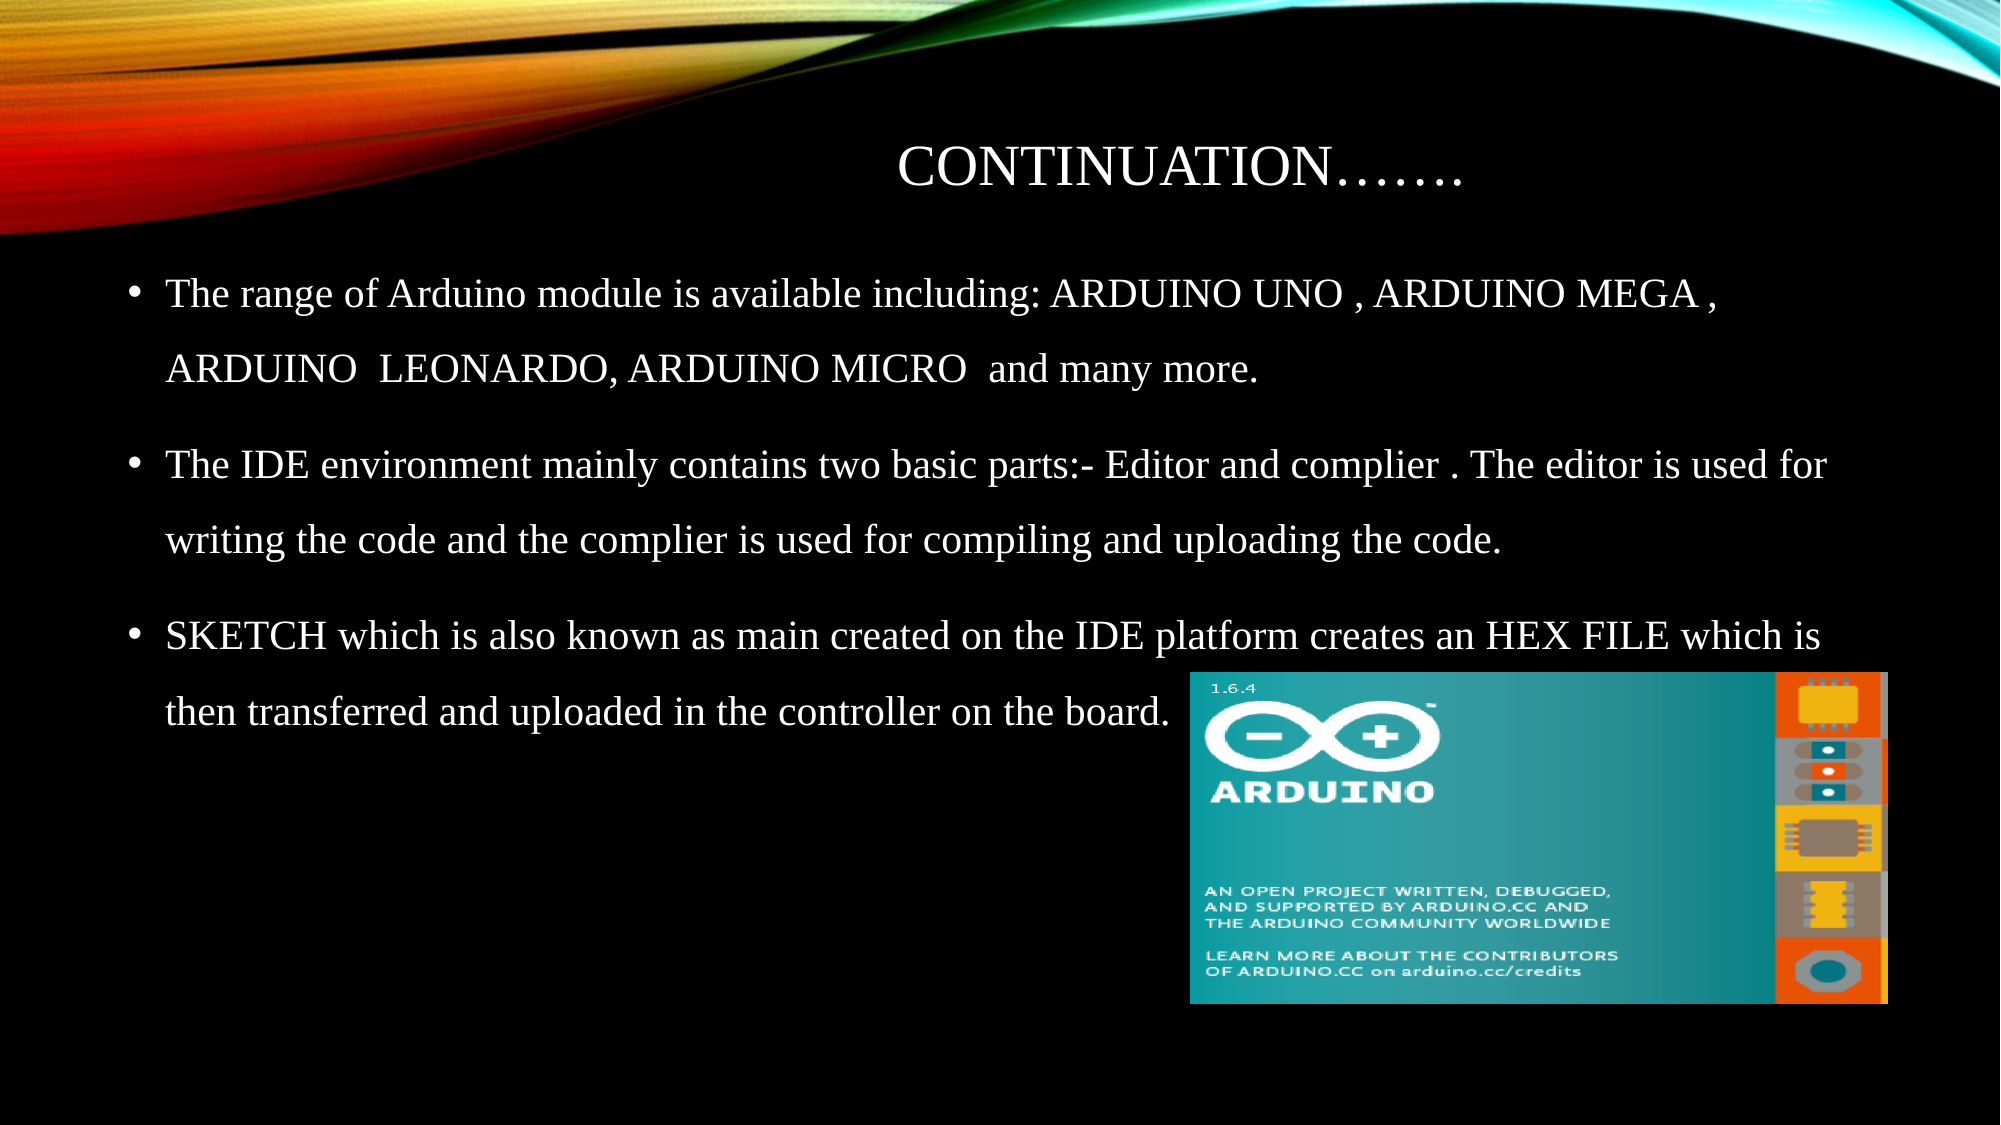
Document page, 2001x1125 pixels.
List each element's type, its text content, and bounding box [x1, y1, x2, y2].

picture [1190, 671, 1888, 1004]
title CONTINUATION……. [474, 60, 1888, 233]
list The range of Arduino module is available including: ARDUINO UNO , ARDUINO MEGA , ARDUINO LEONARDO, ARDUINO MICRO and many more. The IDE environment mainly contains two basic parts:- Editor and complier . The editor is used for writing the code and the complier is used for compiling and uploading the code. SKETCH which is also known as main created on the IDE platform creates an HEX FILE which is then transferred and uploaded in the controller on the board. [112, 233, 1888, 1021]
picture [0, 0, 2000, 237]
